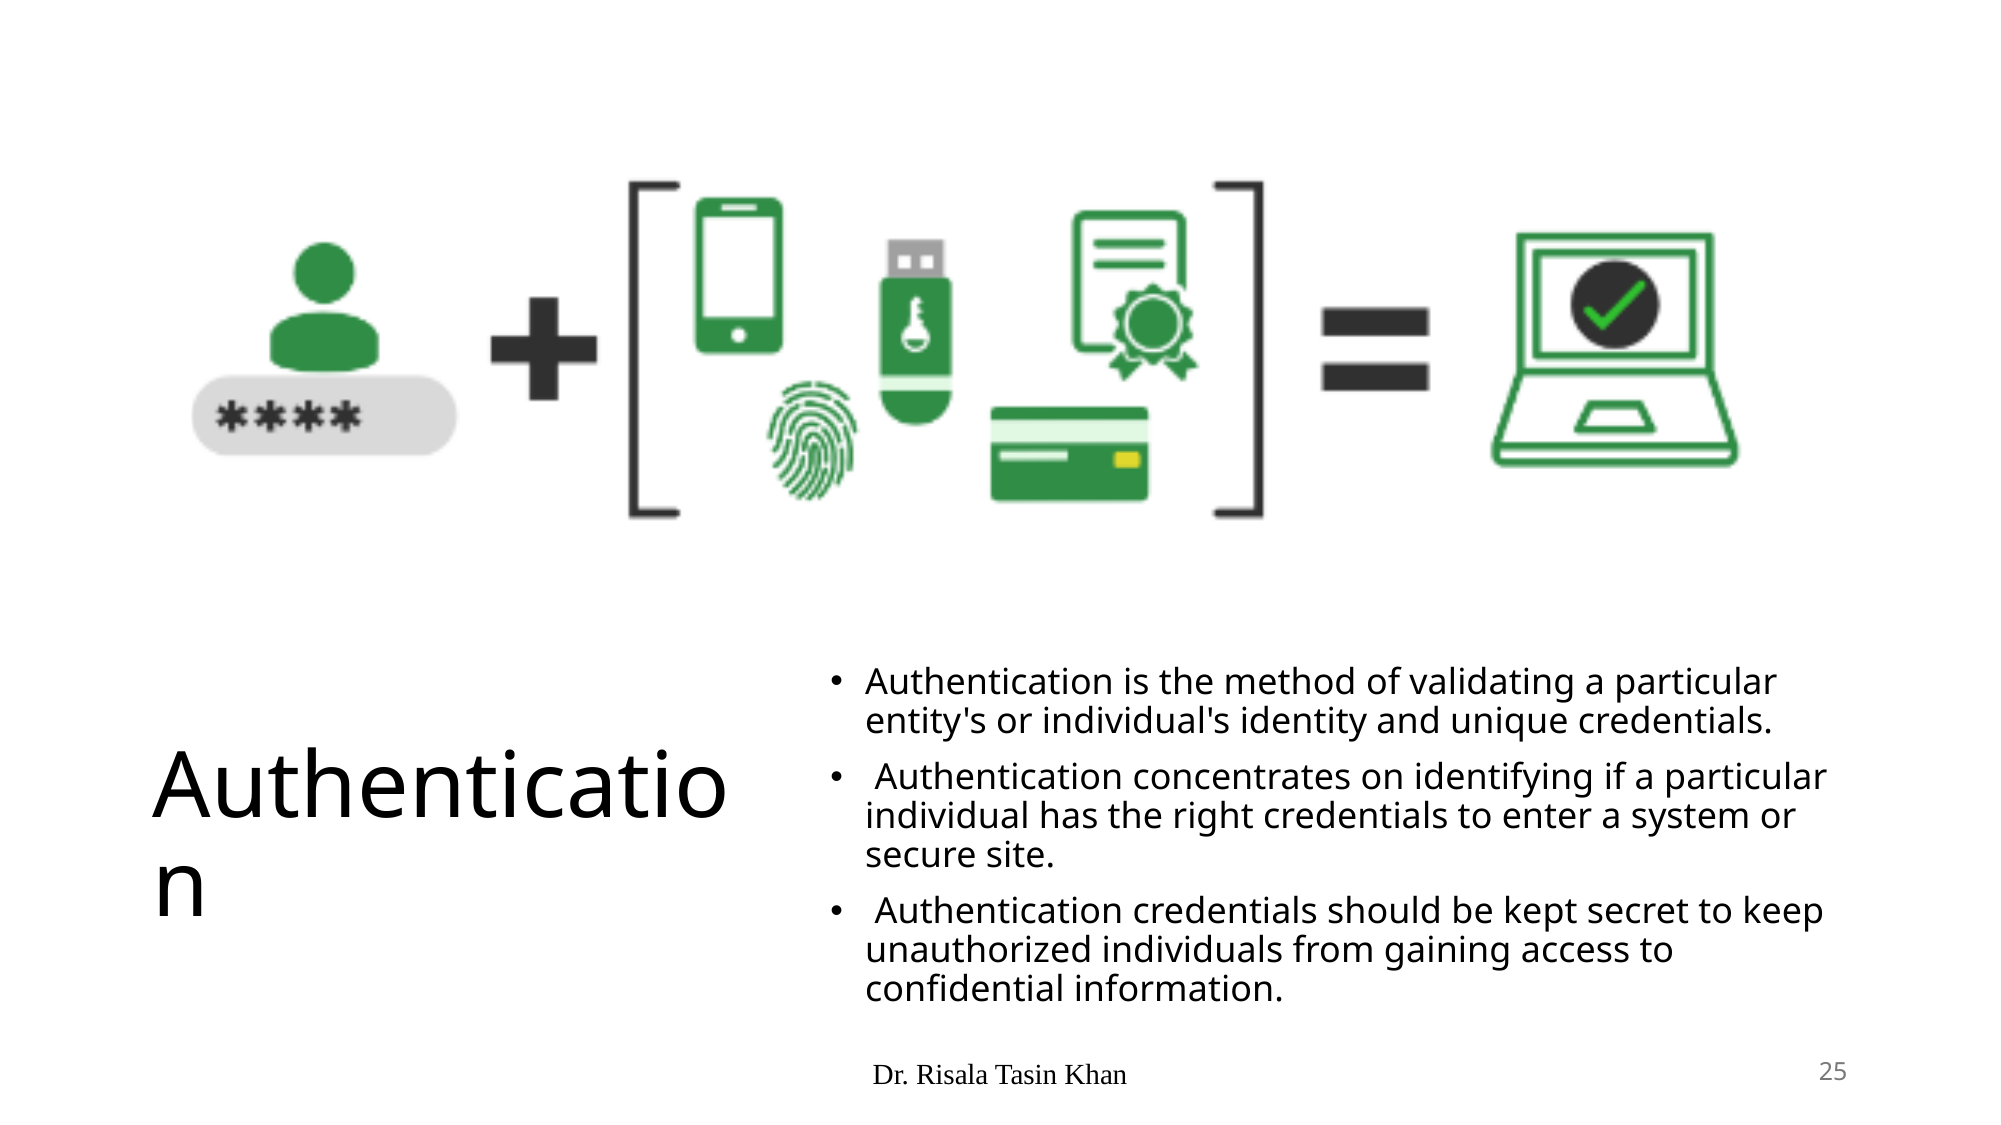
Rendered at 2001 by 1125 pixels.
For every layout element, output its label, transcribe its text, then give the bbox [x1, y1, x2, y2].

footer Dr. Risala Tasin Khan [662, 1042, 1338, 1103]
slide_number 25 [1412, 1042, 1863, 1103]
title Authentication [137, 655, 791, 1020]
list Authentication is the method of validating a particular entity's or individual's identity and unique credentials. Authentication concentrates on identifying if a particular individual has the right credentials to enter a system or secure site. Authentication credentials should be kept secret to keep unauthorized individuals from gaining access to confidential information. [815, 655, 1863, 1020]
picture [190, 115, 1809, 602]
